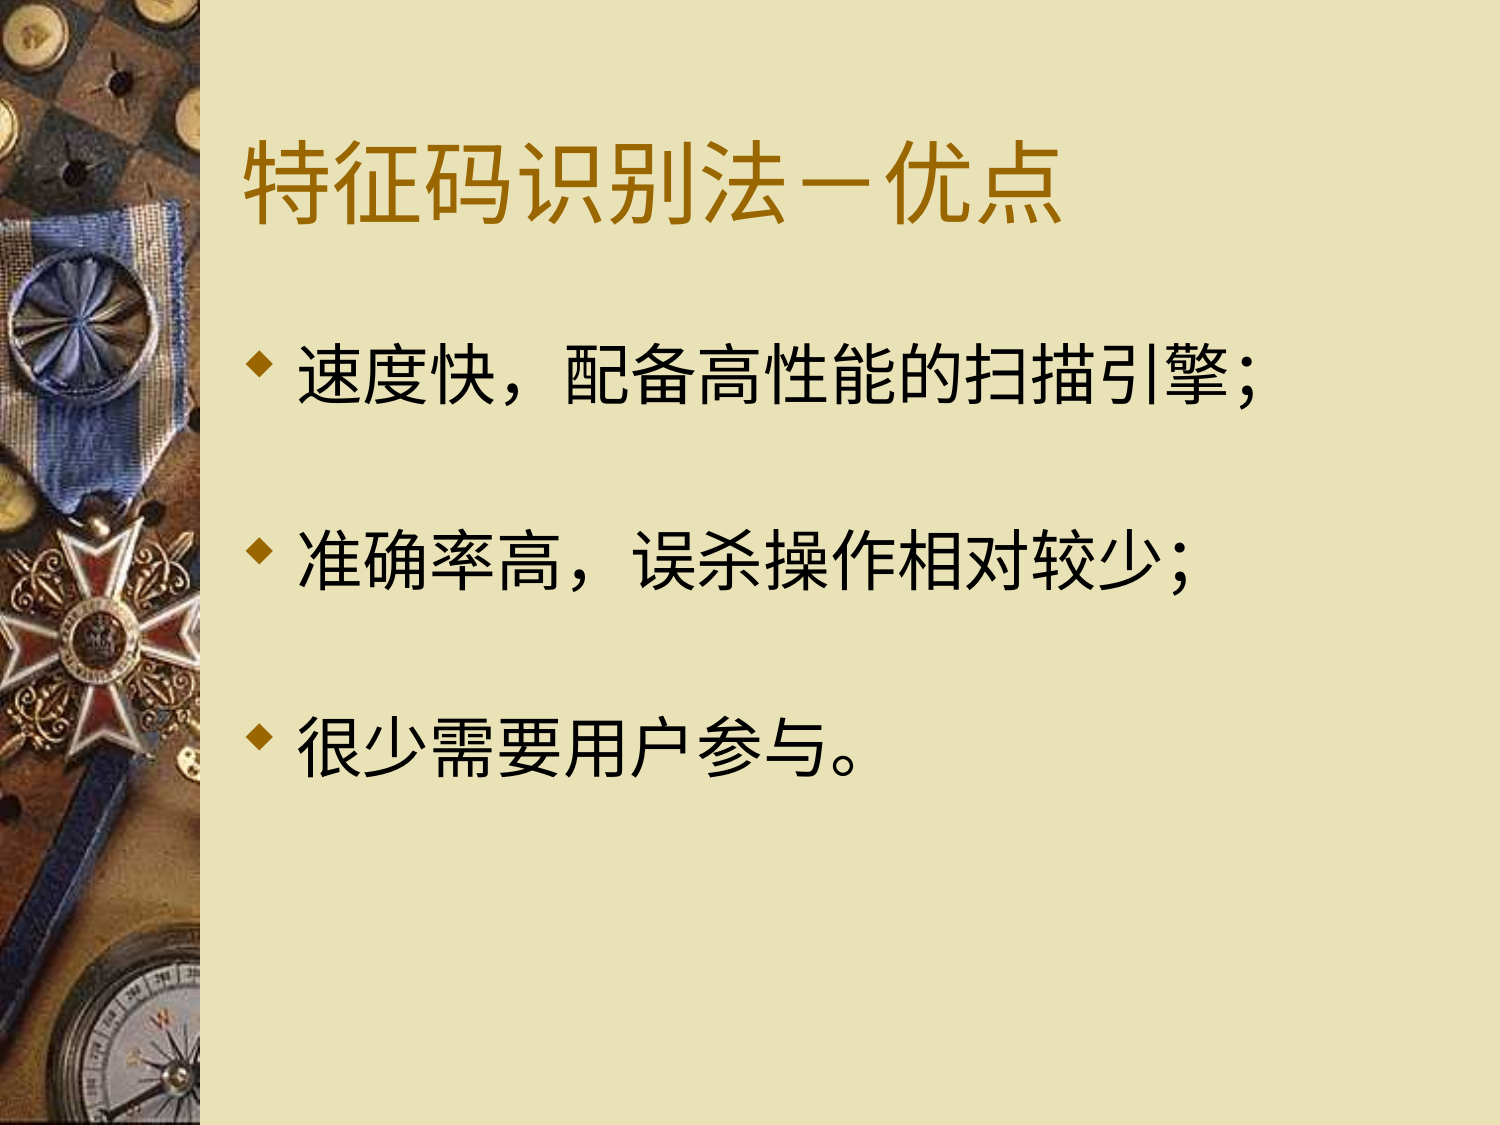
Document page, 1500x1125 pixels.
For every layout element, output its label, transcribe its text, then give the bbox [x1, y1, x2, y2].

list 速度快，配备高性能的扫描引擎； 准确率高，误杀操作相对较少； 很少需要用户参与。 [225, 324, 1475, 1000]
title 特征码识别法－优点 [225, 87, 1463, 275]
picture [0, 0, 200, 1125]
